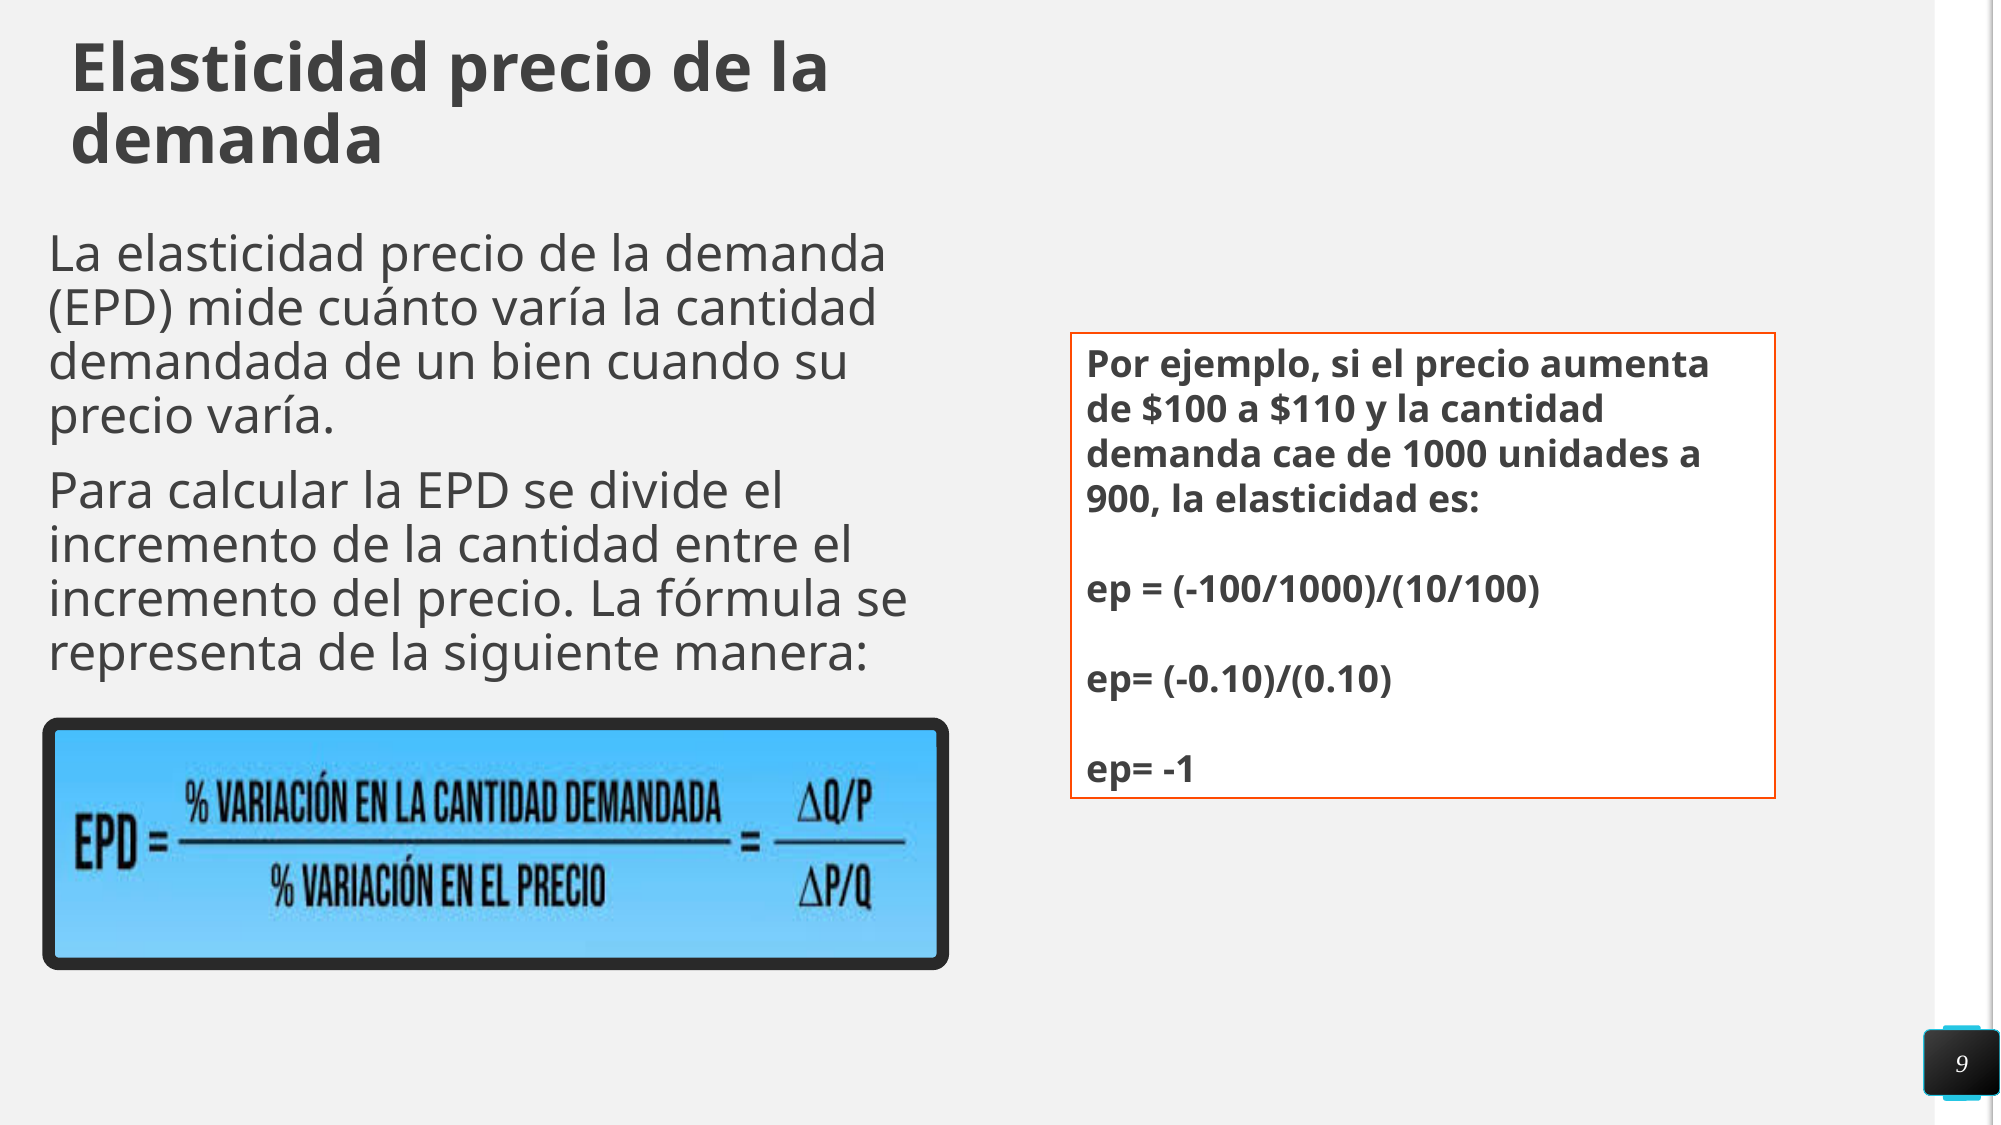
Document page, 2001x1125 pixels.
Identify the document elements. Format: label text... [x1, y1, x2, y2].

title Elasticidad precio de la demanda [70, 70, 969, 142]
list La elasticidad precio de la demanda (EPD) mide cuánto varía la cantidad demandada de un bien cuando su precio varía. Para calcular la EPD se divide el incremento de la cantidad entre el incremento del precio. La fórmula se representa de la siguiente manera: [48, 228, 969, 757]
slide_number 9 [1923, 1029, 2000, 1096]
picture [48, 723, 943, 964]
text_box Por ejemplo, si el precio aumenta de $100 a $110 y la cantidad demanda cae de 1000 unidades a 900, la elasticidad es: ep = (-100/1000)/(10/100) ep= (-0.10)/(0.10) ep= -1 [1070, 332, 1776, 799]
